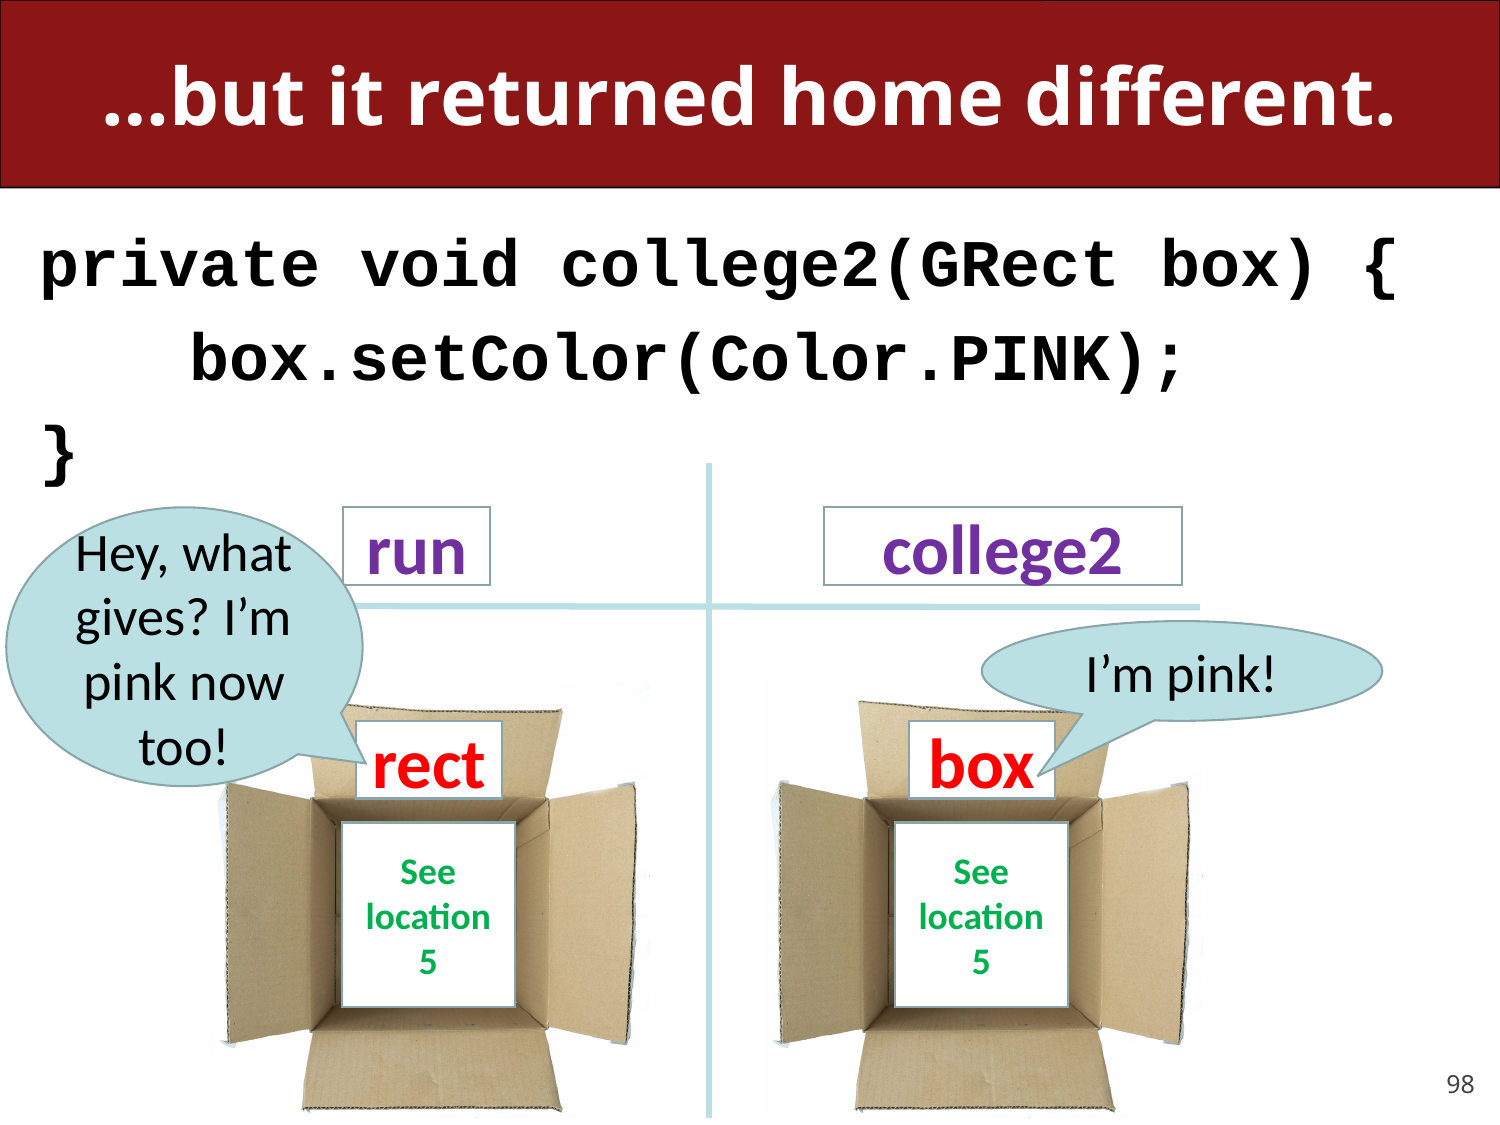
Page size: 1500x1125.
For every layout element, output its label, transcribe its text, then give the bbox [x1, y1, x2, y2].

text_box I’m pink! [980, 620, 1384, 722]
text_box Hey, what gives? I’m pink now too! [5, 506, 364, 788]
text_box run [342, 506, 491, 586]
picture [761, 681, 1203, 1118]
text_box college2 [823, 506, 1183, 586]
list private void college2(GRect box) { box.setColor(Color.PINK); } [24, 212, 1475, 1063]
picture [208, 681, 650, 1118]
title …but it returned home different. [75, 0, 1425, 188]
